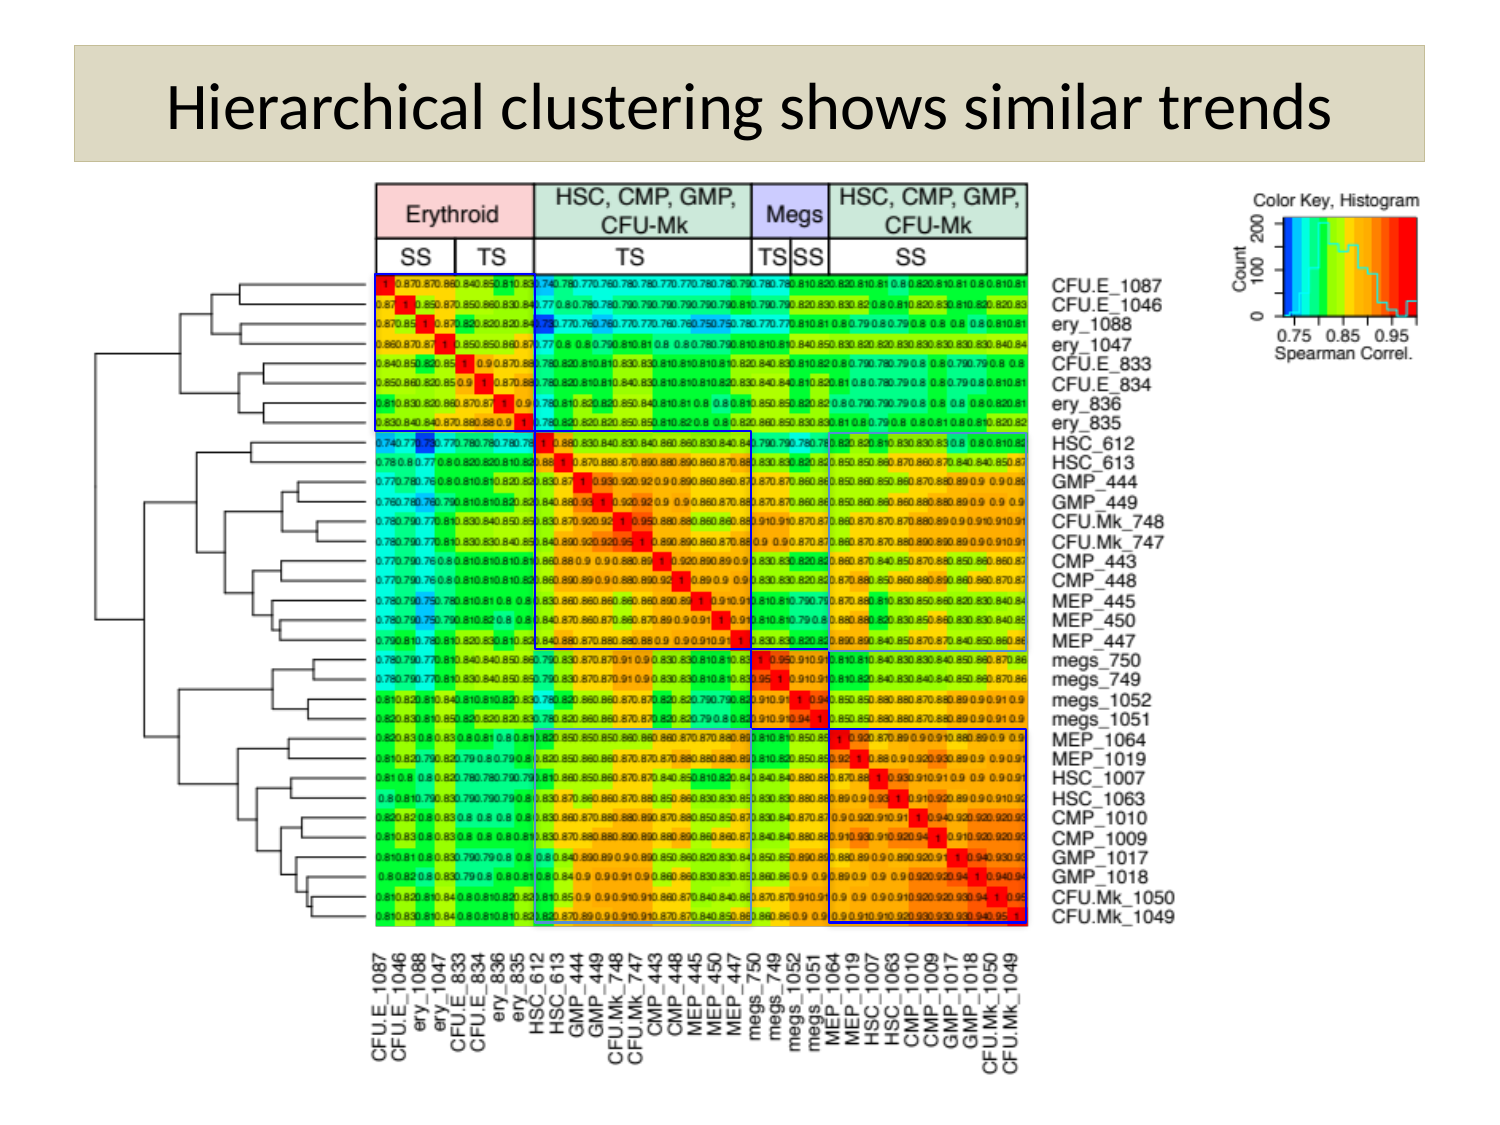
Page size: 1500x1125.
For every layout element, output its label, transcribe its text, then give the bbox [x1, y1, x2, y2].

text_box Hierarchical clustering shows similar trends [74, 45, 1425, 155]
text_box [77, 154, 1428, 1086]
